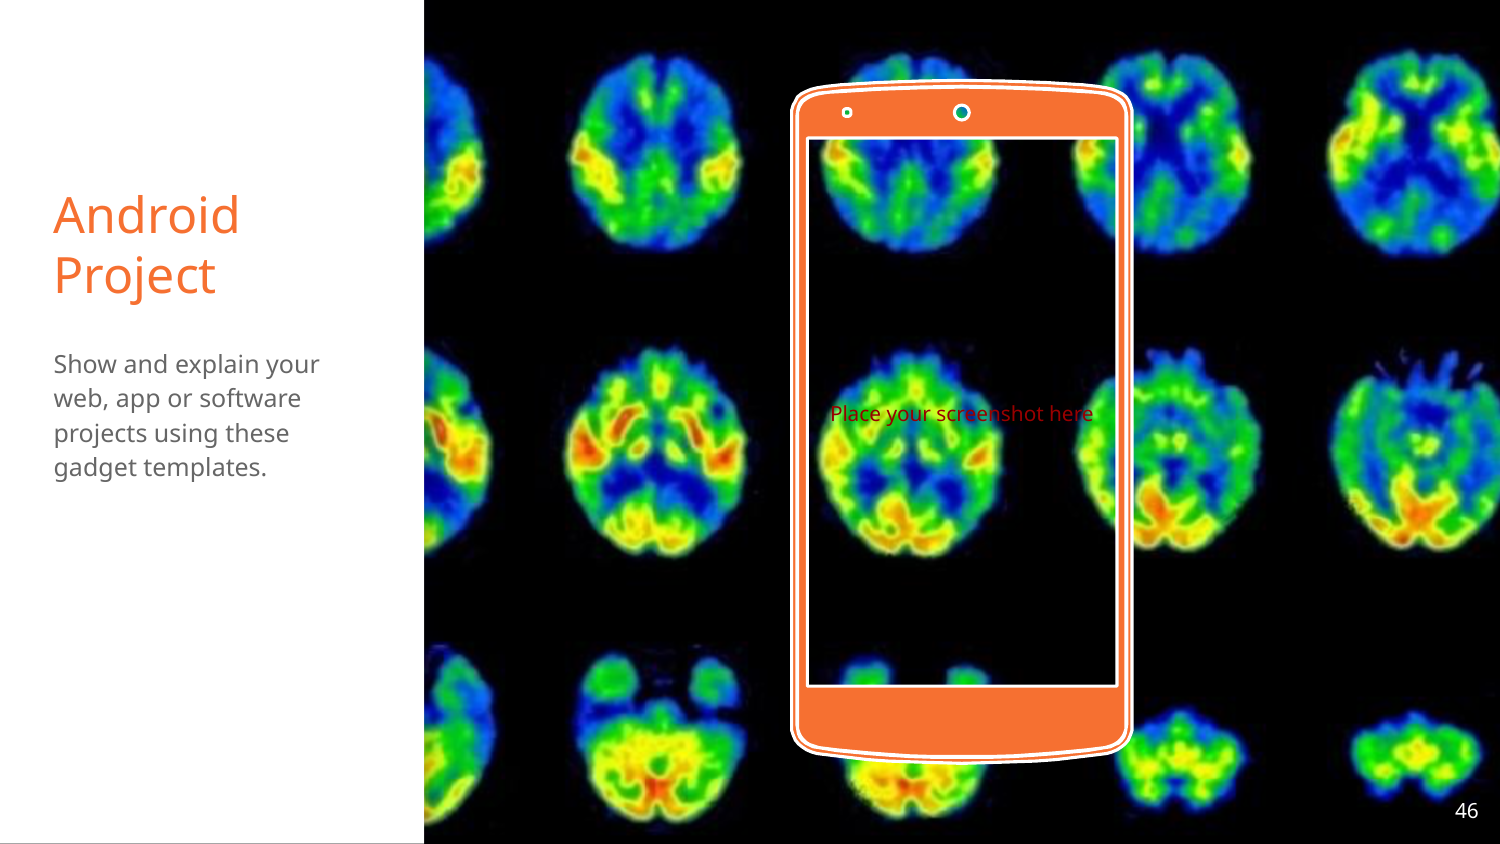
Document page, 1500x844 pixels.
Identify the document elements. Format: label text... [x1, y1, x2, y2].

slide_number 46 [1403, 779, 1494, 844]
list Show and explain your web, app or software projects using these gadget templates. [38, 328, 375, 748]
text_box Place your screenshot here [806, 137, 1117, 689]
title Android Project [38, 94, 375, 319]
picture [425, 378, 431, 398]
text_box [791, 80, 1133, 764]
picture [425, 0, 1500, 844]
